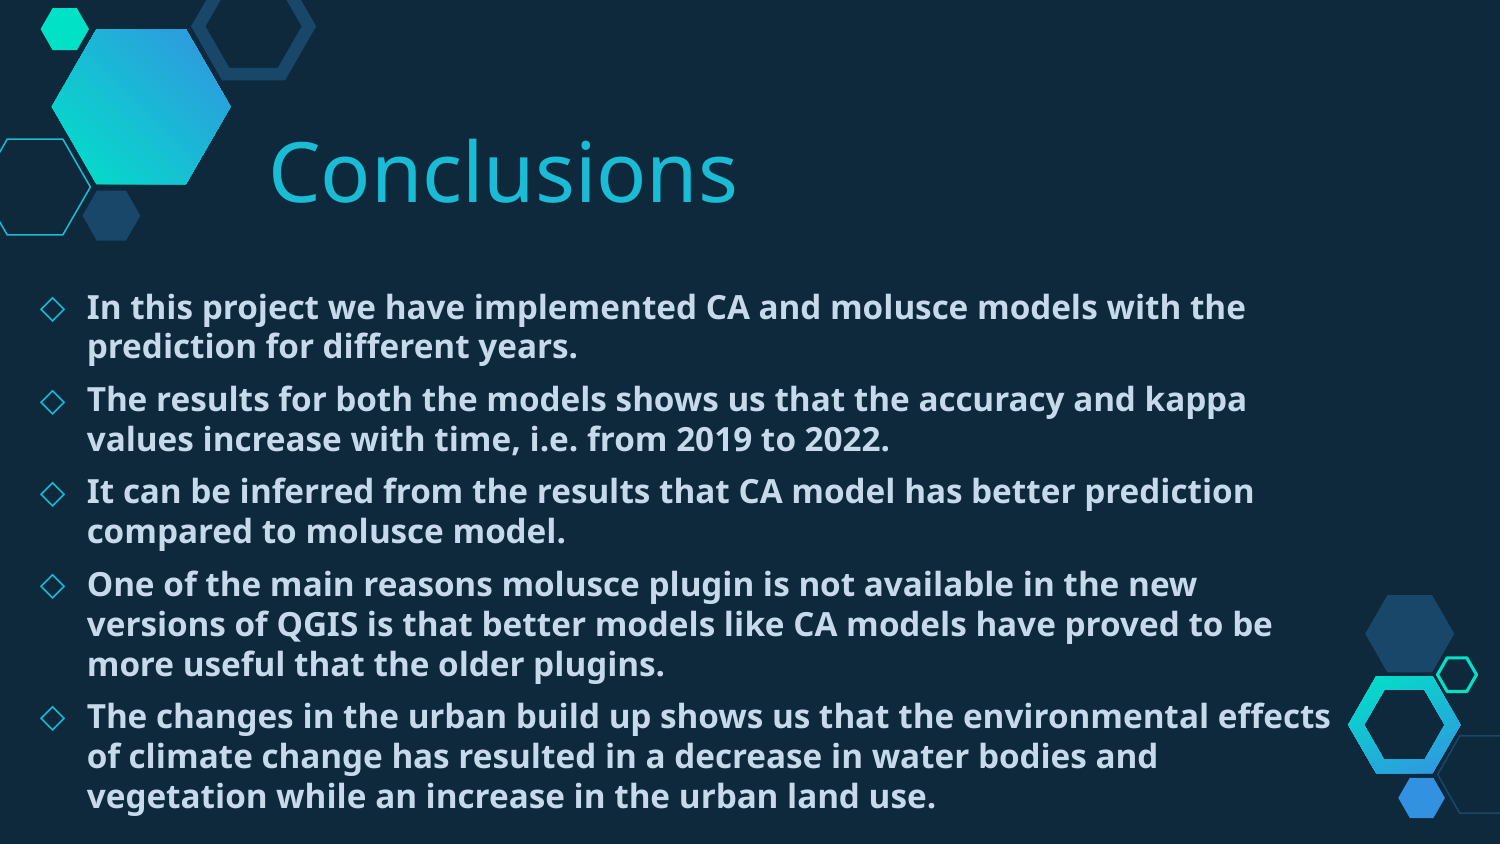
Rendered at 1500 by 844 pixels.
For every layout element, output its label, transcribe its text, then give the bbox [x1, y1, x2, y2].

text_box In this project we have implemented CA and molusce models with the prediction for different years. The results for both the models shows us that the accuracy and kappa values increase with time, i.e. from 2019 to 2022. It can be inferred from the results that CA model has better prediction compared to molusce model. One of the main reasons molusce plugin is not available in the new versions of QGIS is that better models like CA models have proved to be more useful that the older plugins. The changes in the urban build up shows us that the environmental effects of climate change has resulted in a decrease in water bodies and vegetation while an increase in the urban land use. [25, 278, 1362, 823]
title Conclusions [253, 128, 1065, 235]
